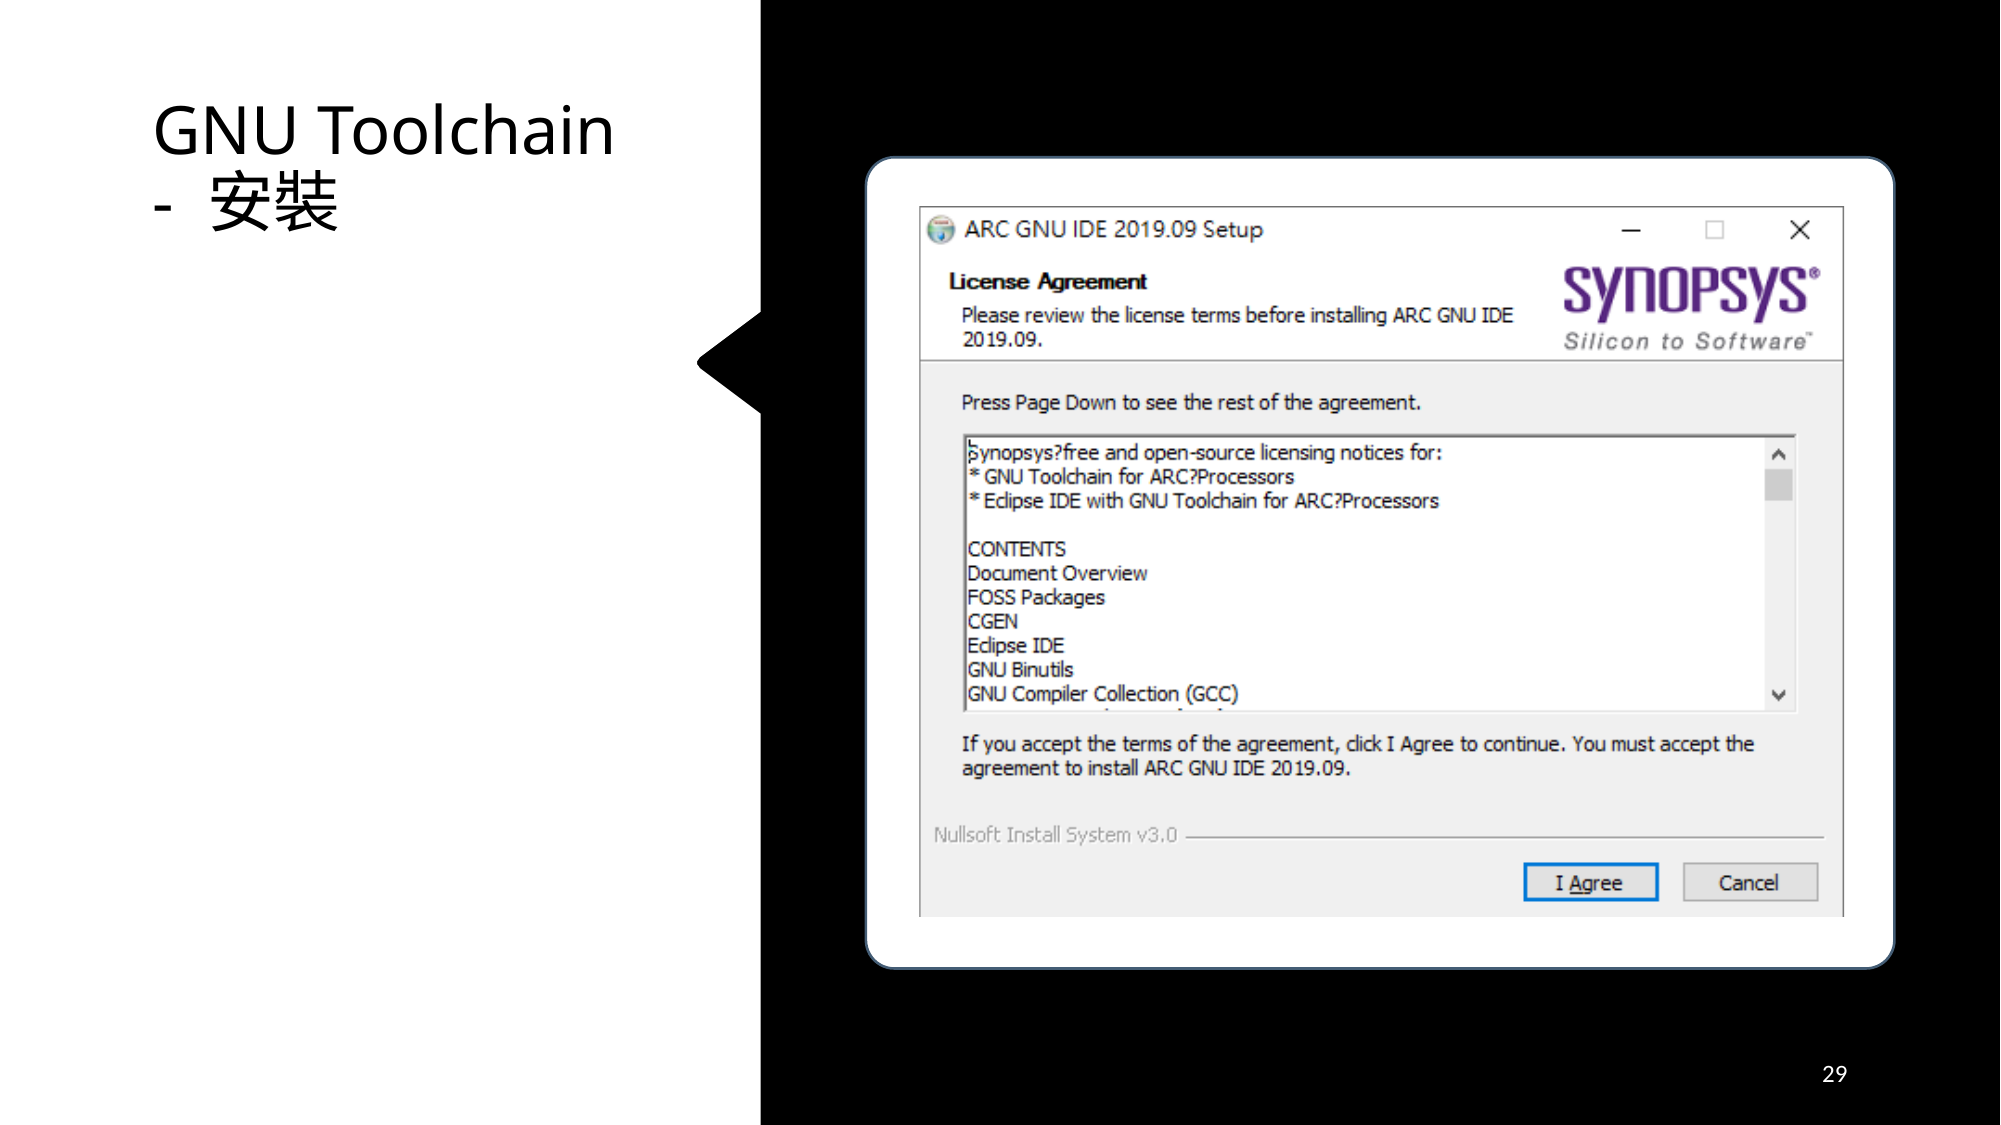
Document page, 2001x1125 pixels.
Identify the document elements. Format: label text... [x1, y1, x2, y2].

text_box [0, 0, 762, 1125]
picture [919, 206, 1845, 917]
text_box [699, 0, 2000, 1125]
slide_number 29 [1705, 1042, 1863, 1103]
text_box [864, 156, 1896, 970]
title GNU Toolchain - 安裝 [137, 59, 663, 278]
